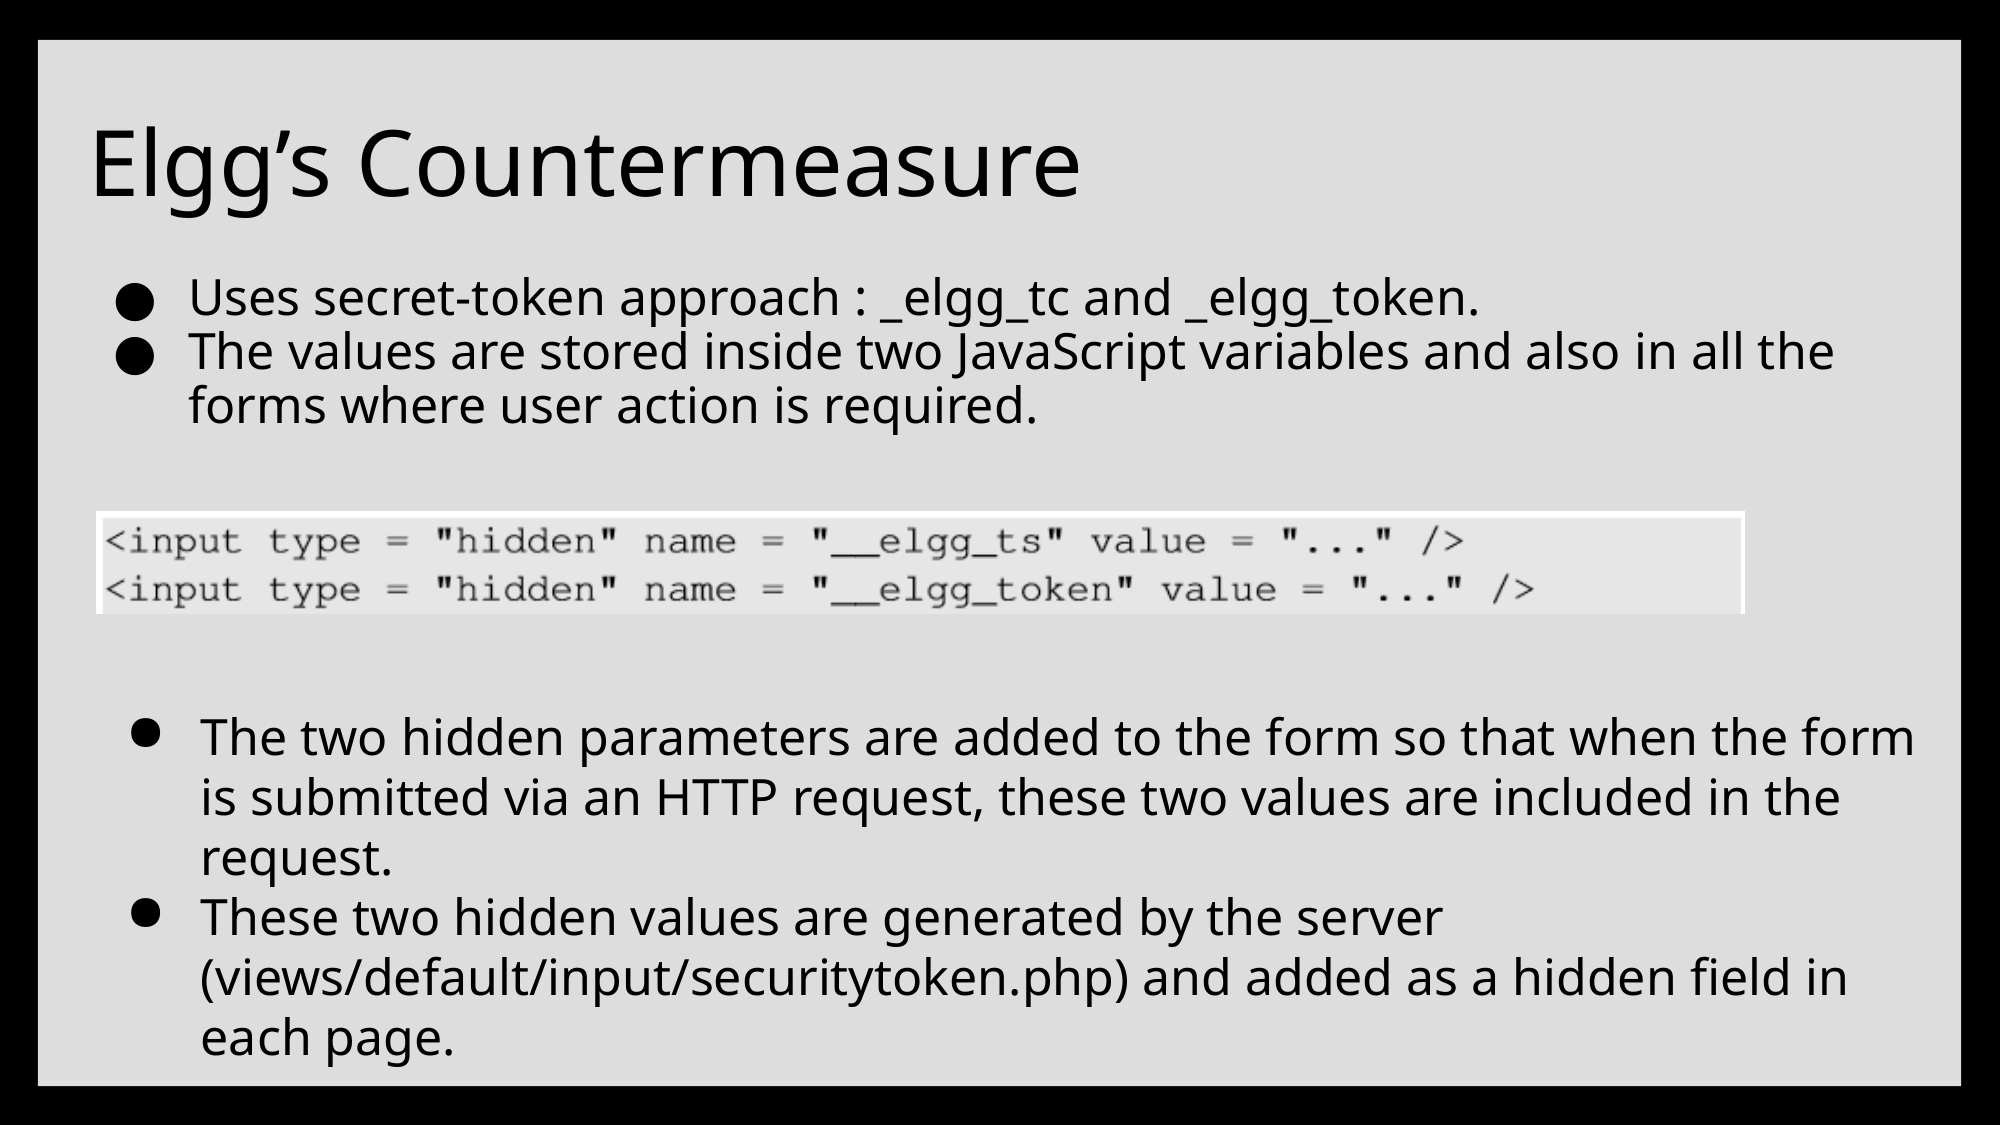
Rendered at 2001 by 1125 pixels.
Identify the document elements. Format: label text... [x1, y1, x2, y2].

text_box The two hidden parameters are added to the form so that when the form is submitted via an HTTP request, these two values are included in the request. These two hidden values are generated by the server (views/default/input/securitytoken.php) and added as a hidden field in each page. [80, 685, 1945, 1026]
list Uses secret-token approach : _elgg_tc and _elgg_token. The values are stored inside two JavaScript variables and also in all the forms where user action is required. [68, 252, 1932, 524]
picture [95, 511, 1745, 614]
title Elgg’s Countermeasure [68, 97, 1932, 223]
